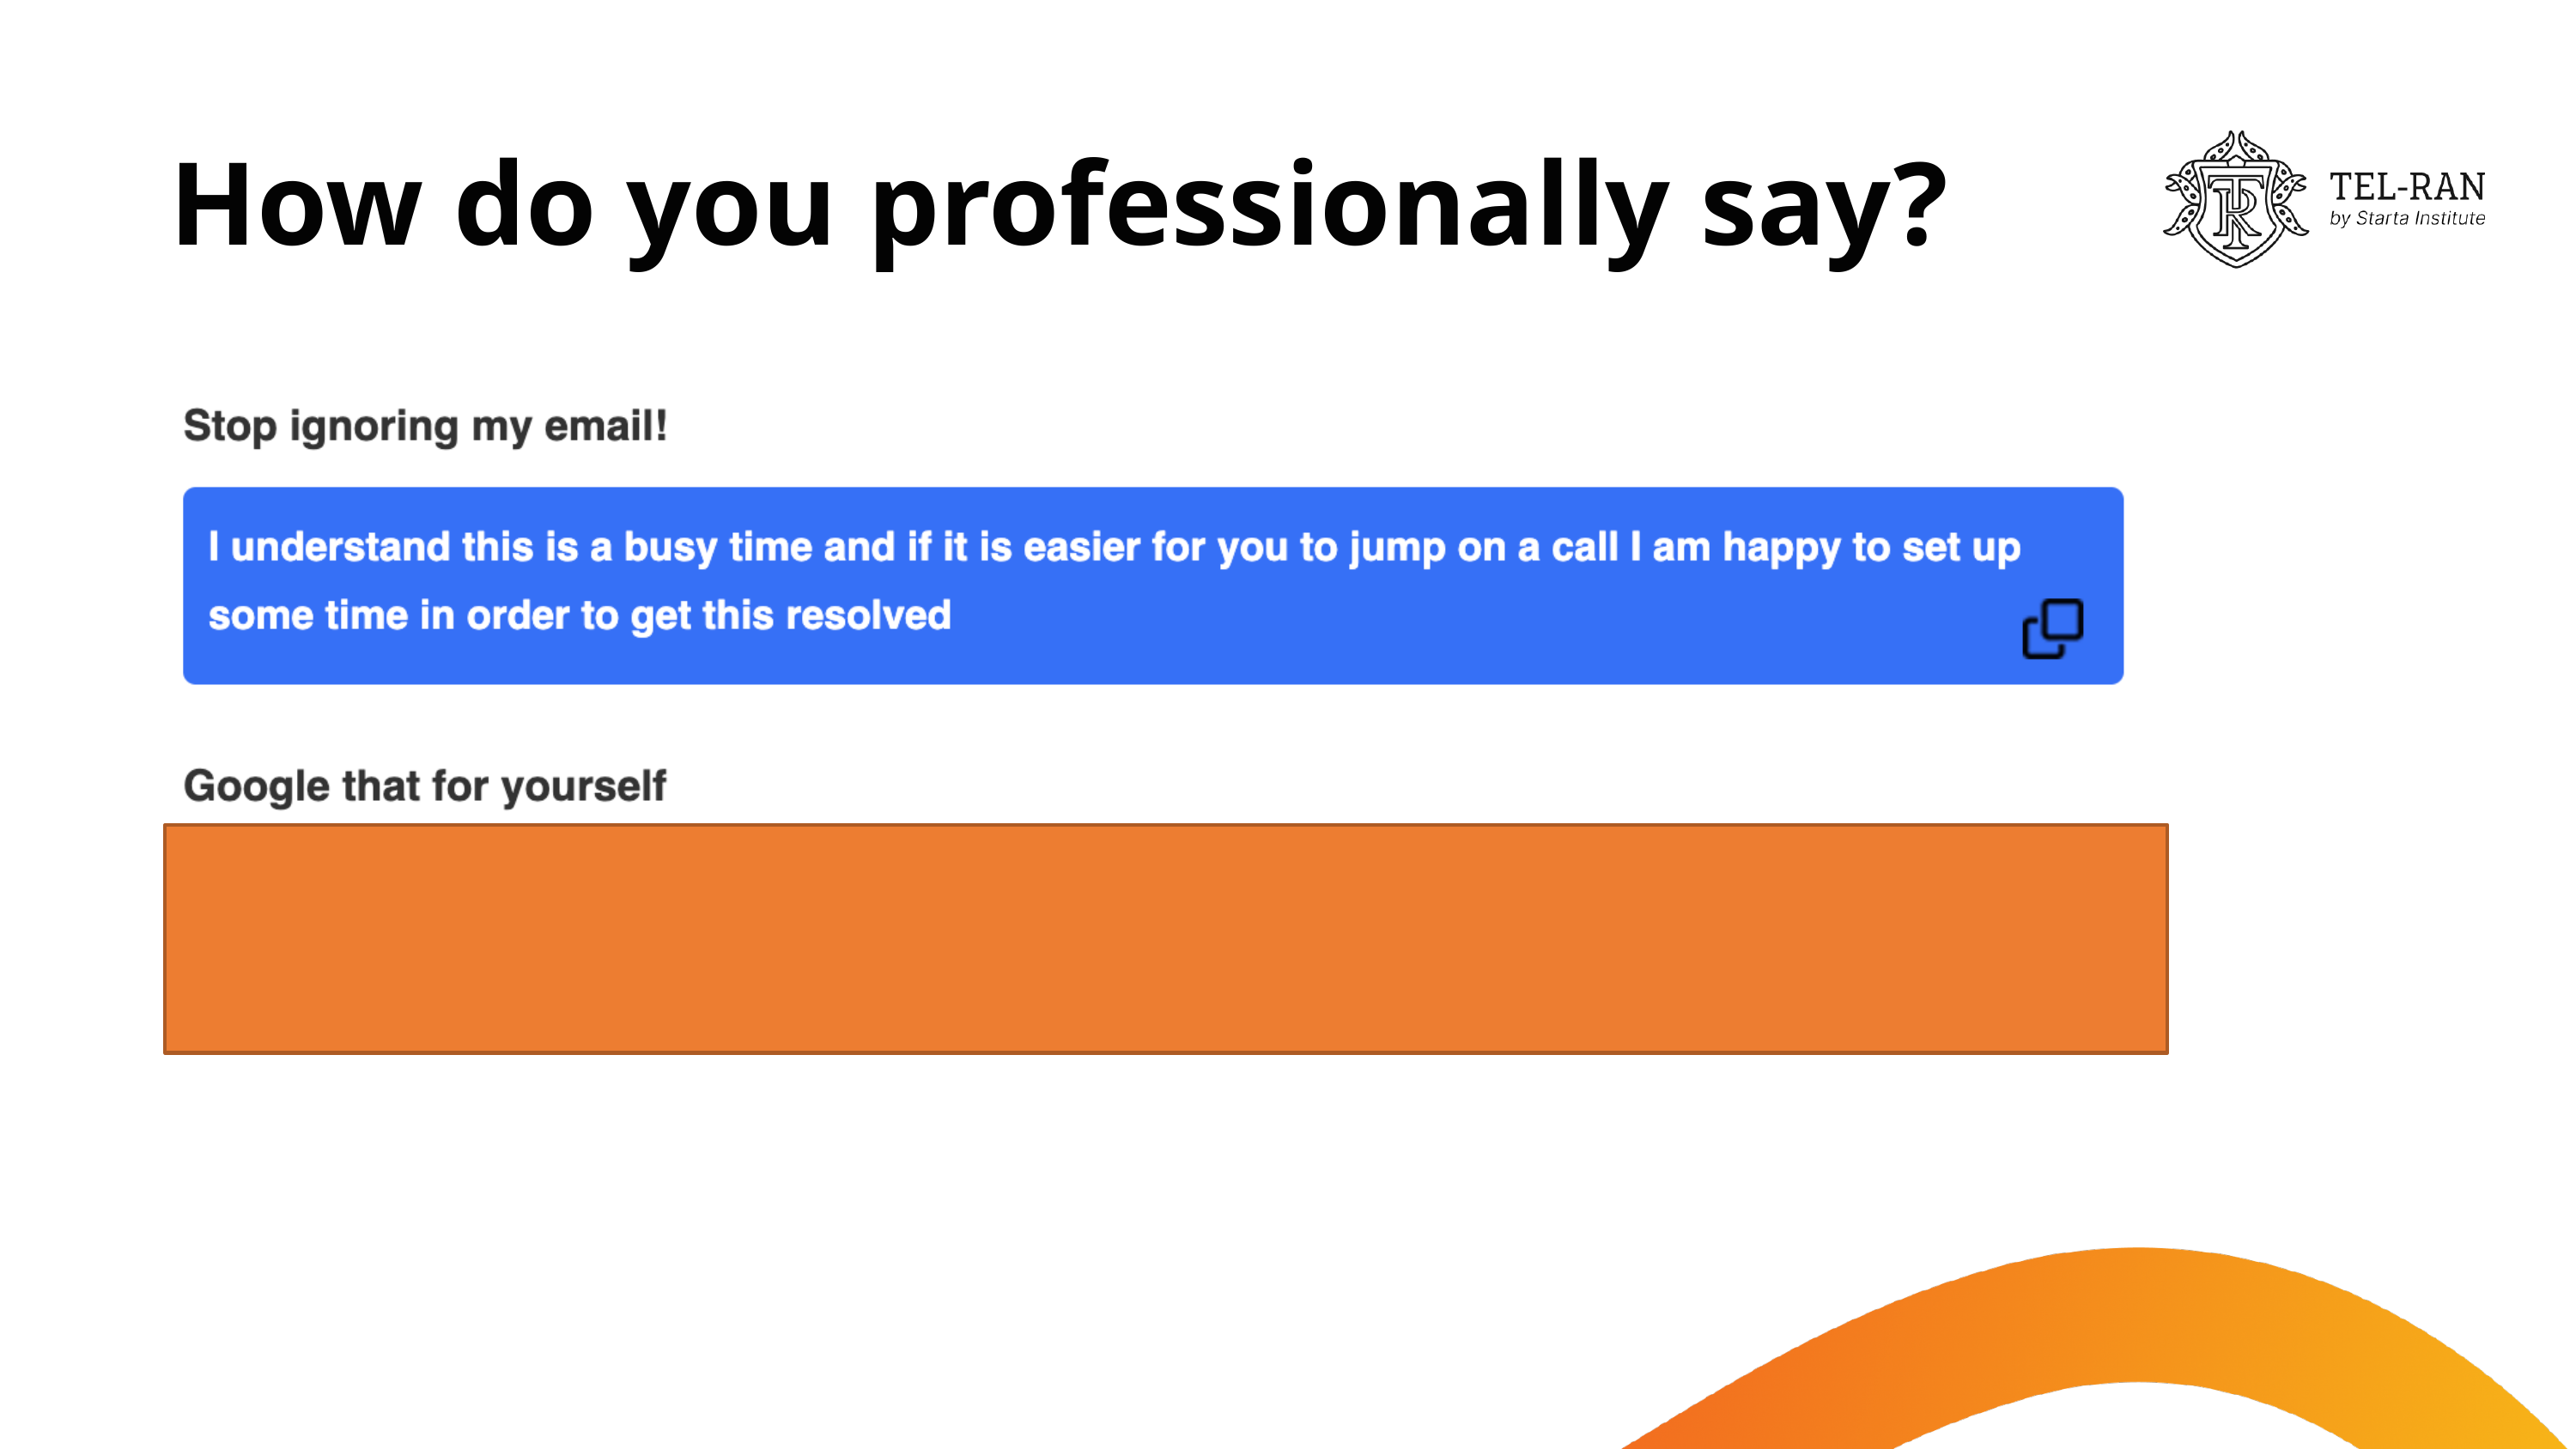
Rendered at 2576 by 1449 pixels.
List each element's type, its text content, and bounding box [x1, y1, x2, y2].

picture [165, 735, 2576, 1449]
picture [2163, 130, 2485, 269]
picture [161, 371, 2152, 720]
text_box How do you professionally say? [170, 130, 2018, 269]
